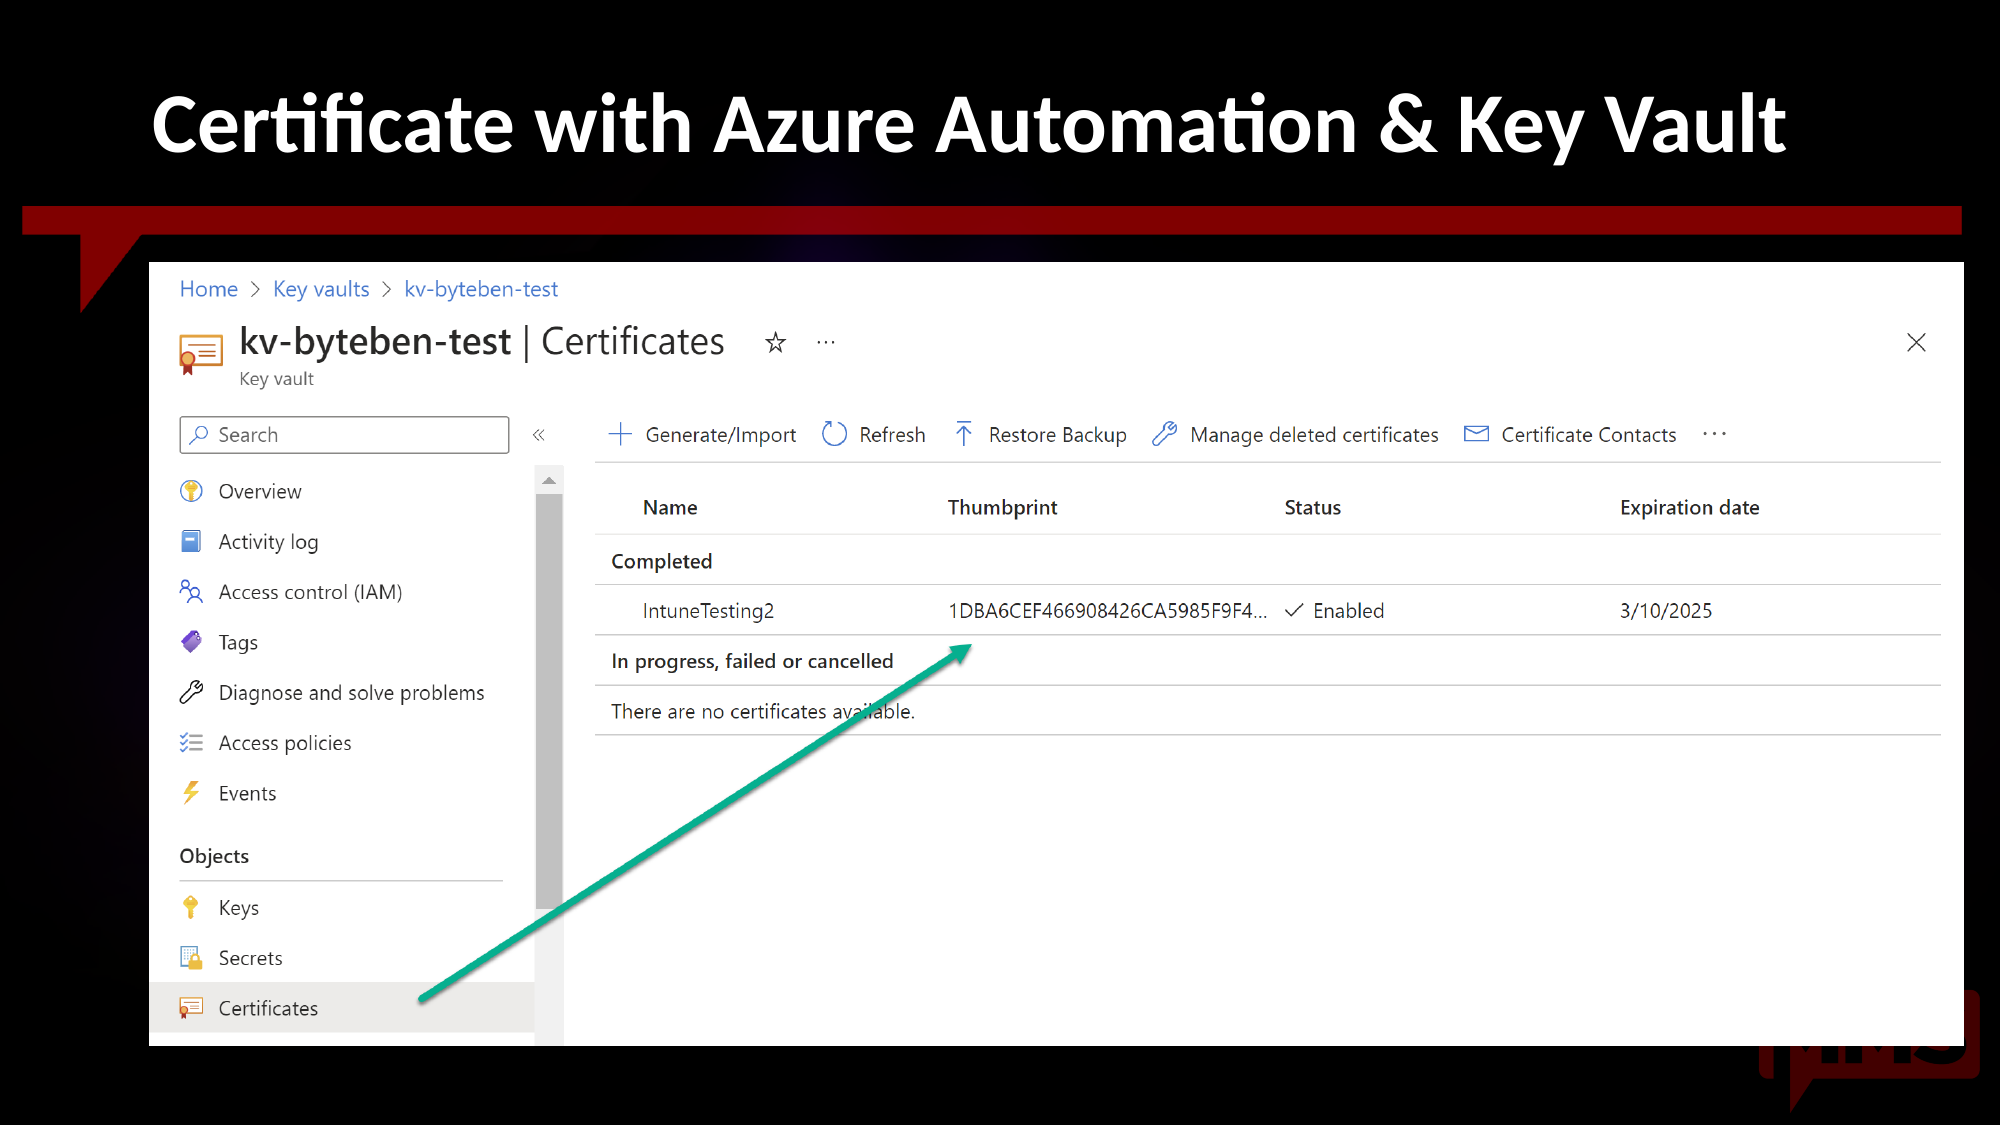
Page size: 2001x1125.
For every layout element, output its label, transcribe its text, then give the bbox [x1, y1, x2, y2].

title Certificate with Azure Automation & Key Vault [137, 59, 1863, 190]
picture [0, 41, 2000, 1123]
